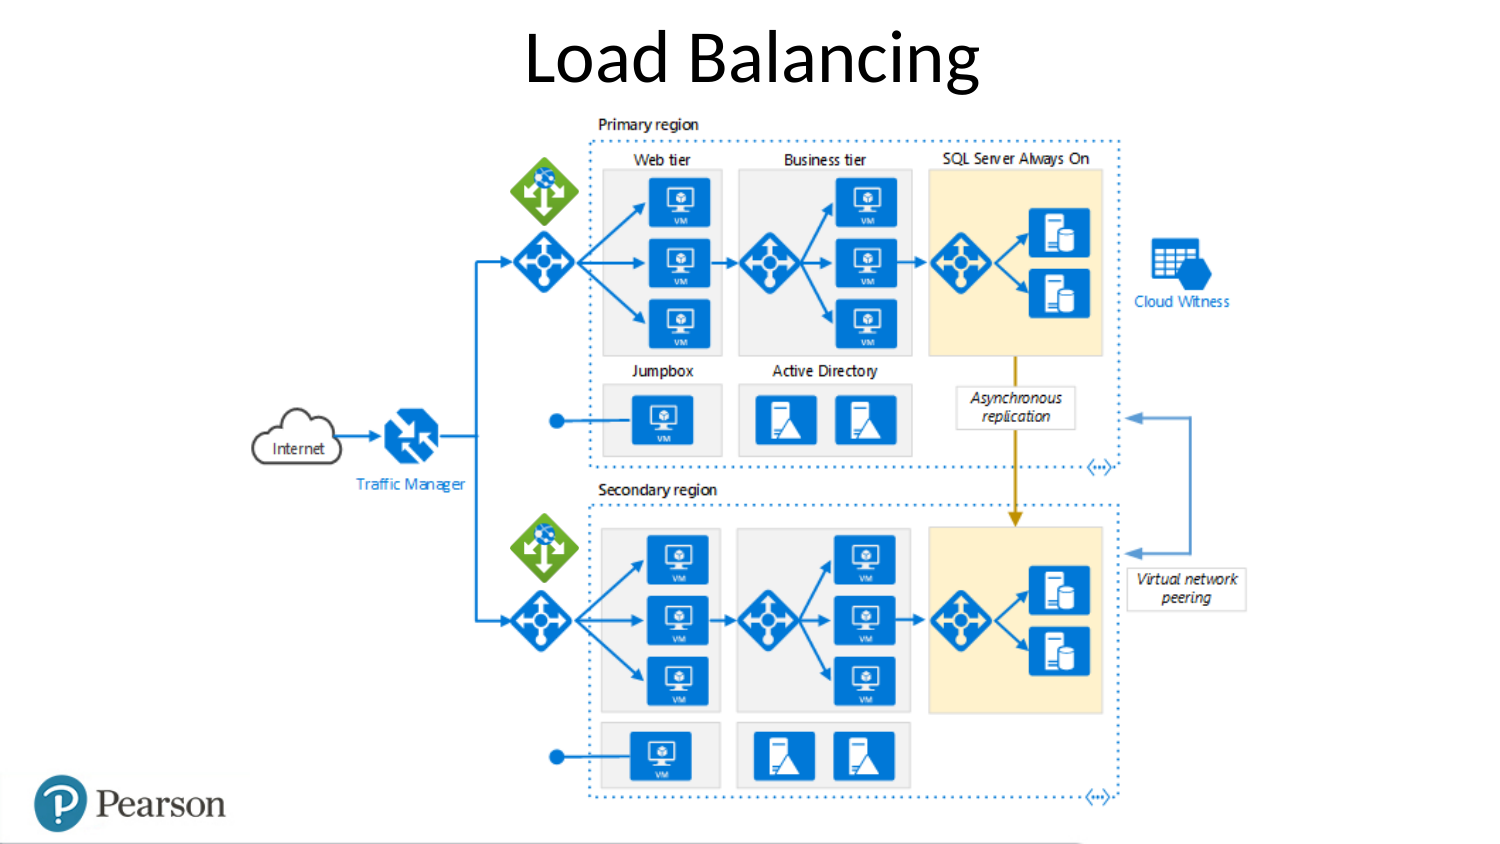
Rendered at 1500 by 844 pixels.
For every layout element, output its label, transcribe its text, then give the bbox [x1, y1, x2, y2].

picture [0, 0, 1500, 844]
title Load Balancing [133, 0, 1372, 92]
